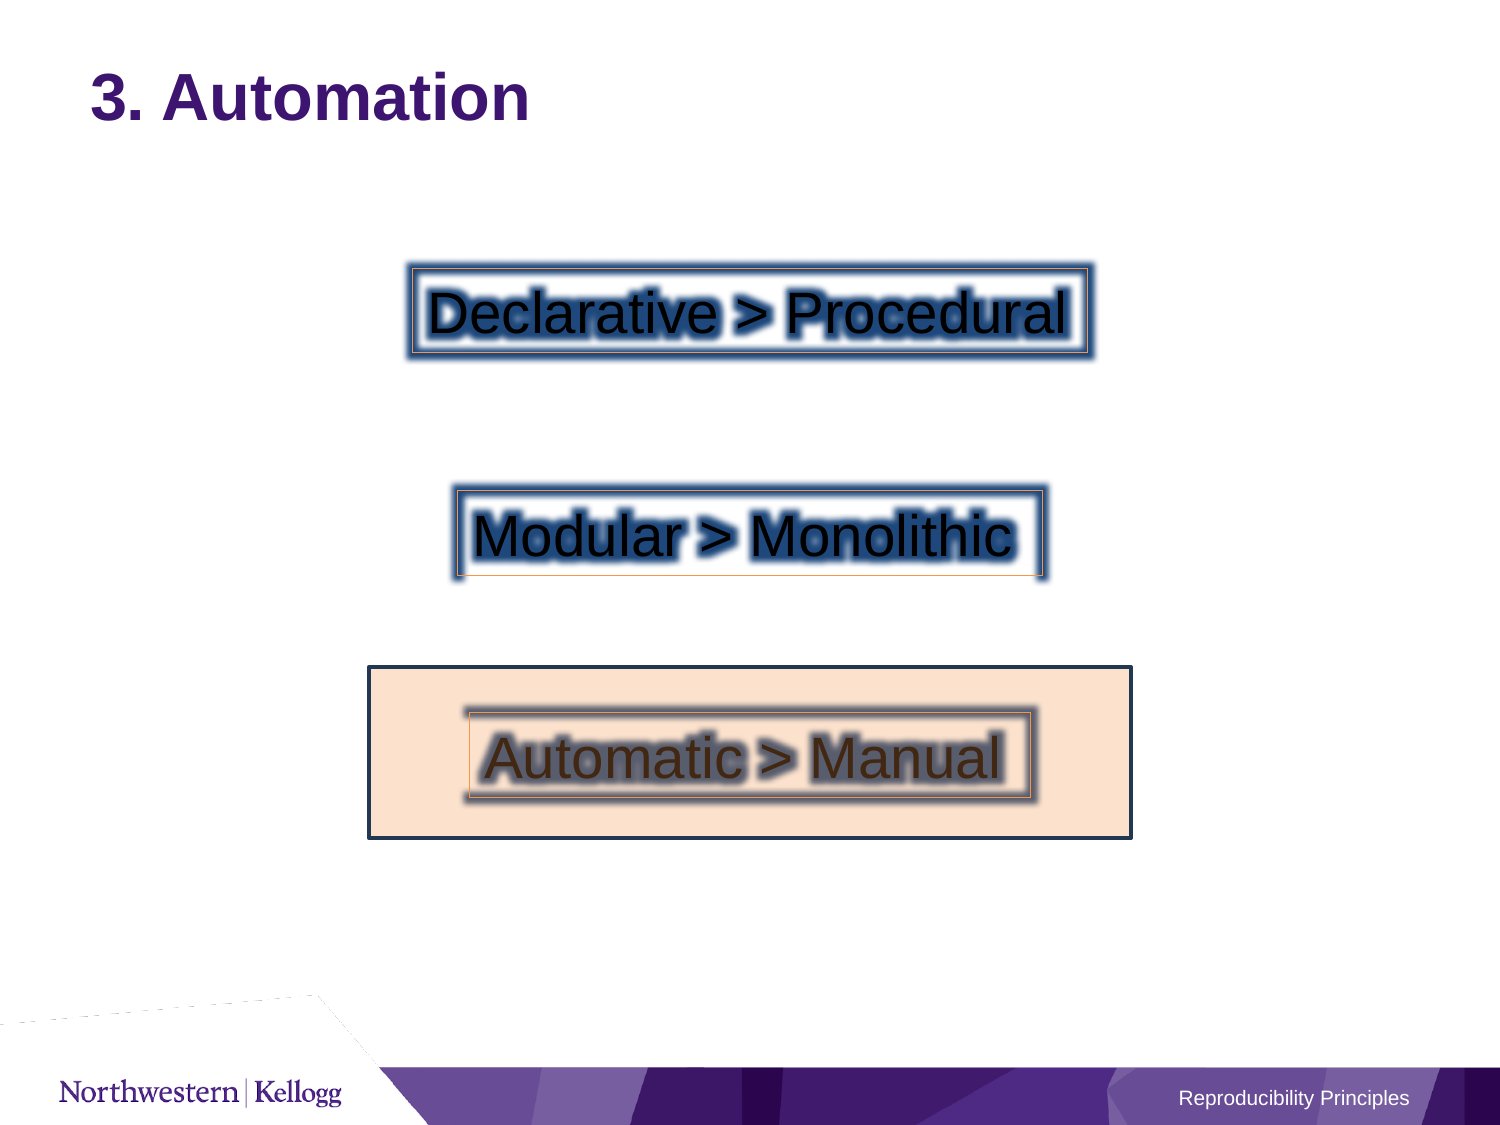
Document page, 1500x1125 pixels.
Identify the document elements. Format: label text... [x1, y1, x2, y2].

footer Reproducibility Principles [750, 1067, 1425, 1125]
text_box Modular > Monolithic [457, 490, 1043, 576]
text_box Declarative > Procedural [412, 268, 1088, 353]
picture [0, 0, 1500, 1125]
title 3. Automation [75, 0, 1425, 188]
text_box [367, 665, 1133, 840]
